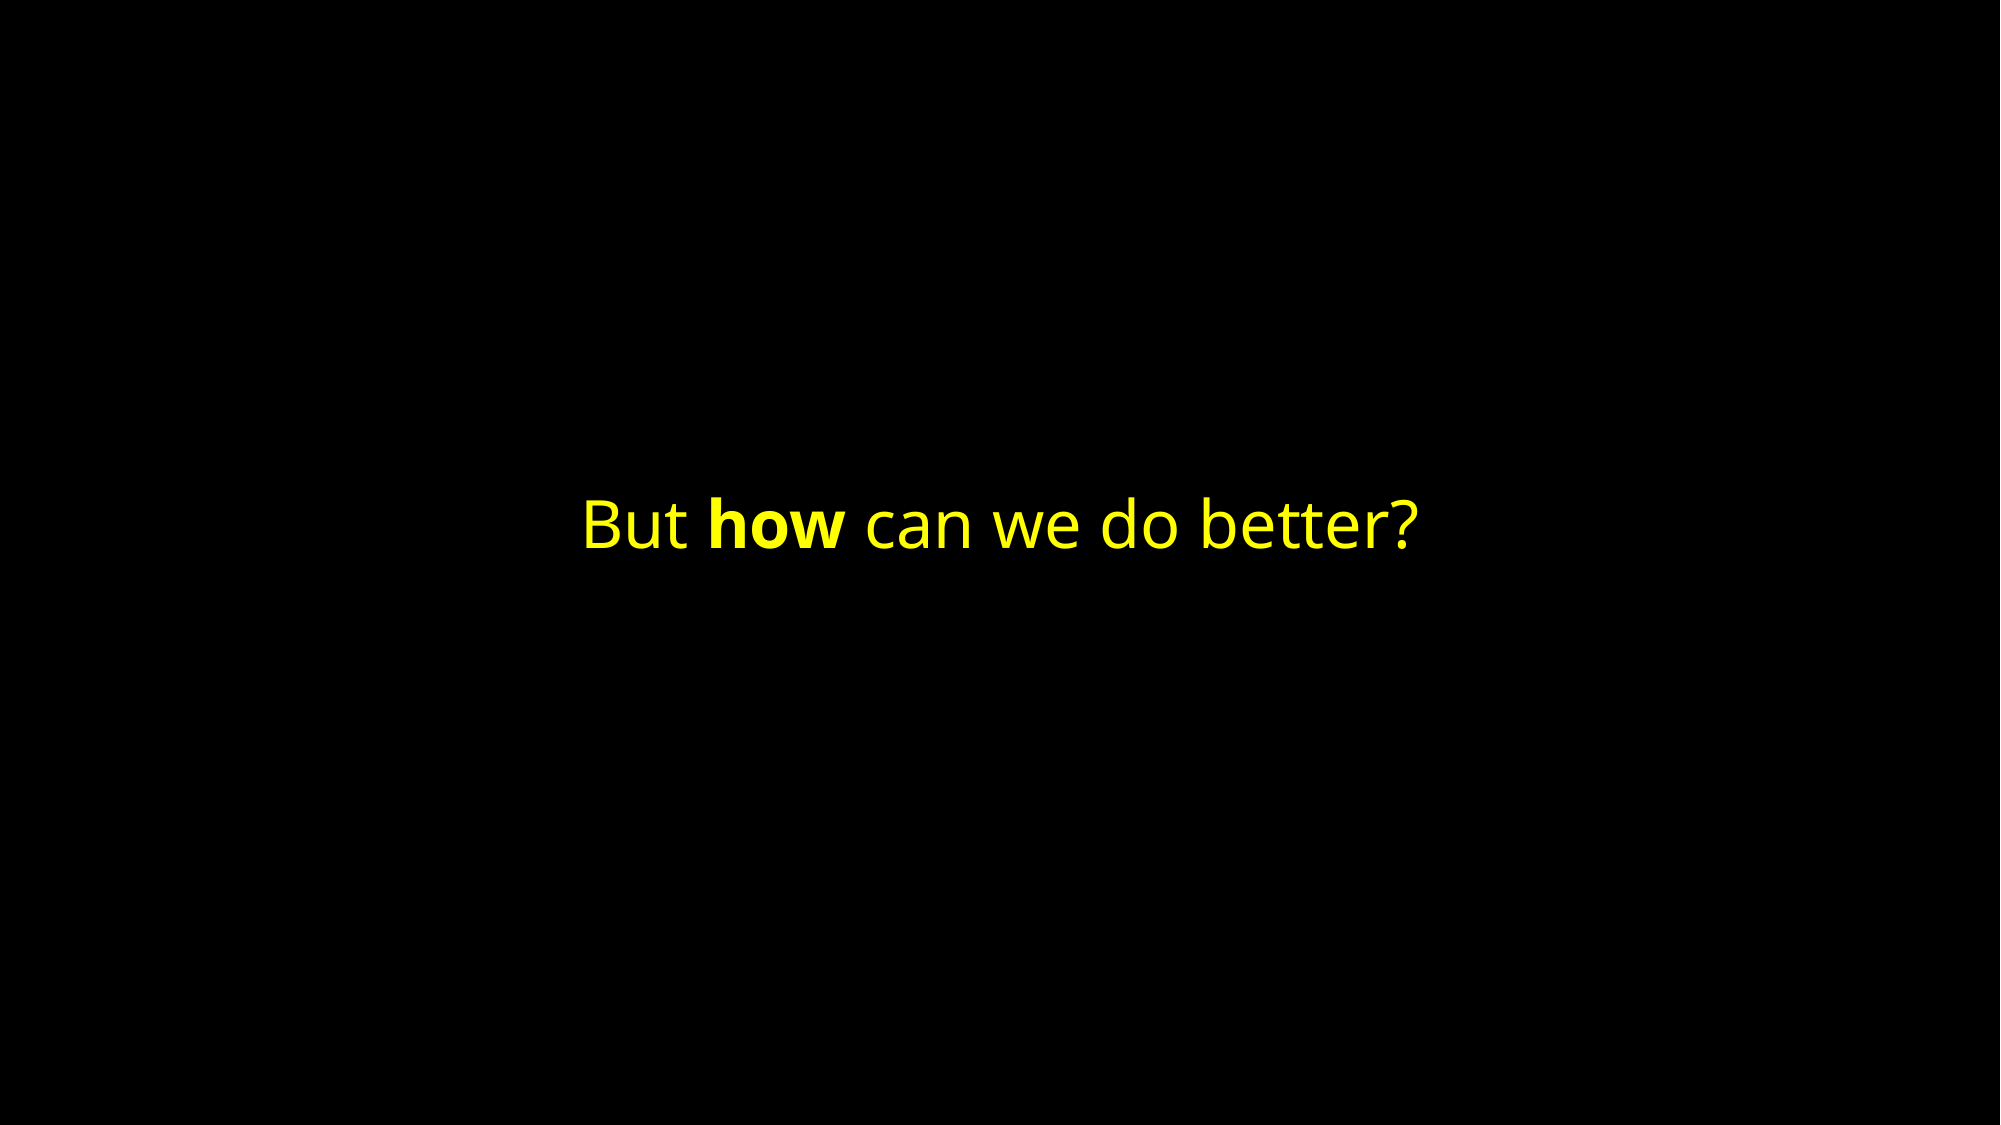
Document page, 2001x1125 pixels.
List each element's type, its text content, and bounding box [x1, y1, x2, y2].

text_box But how can we do better? [0, 474, 2000, 569]
